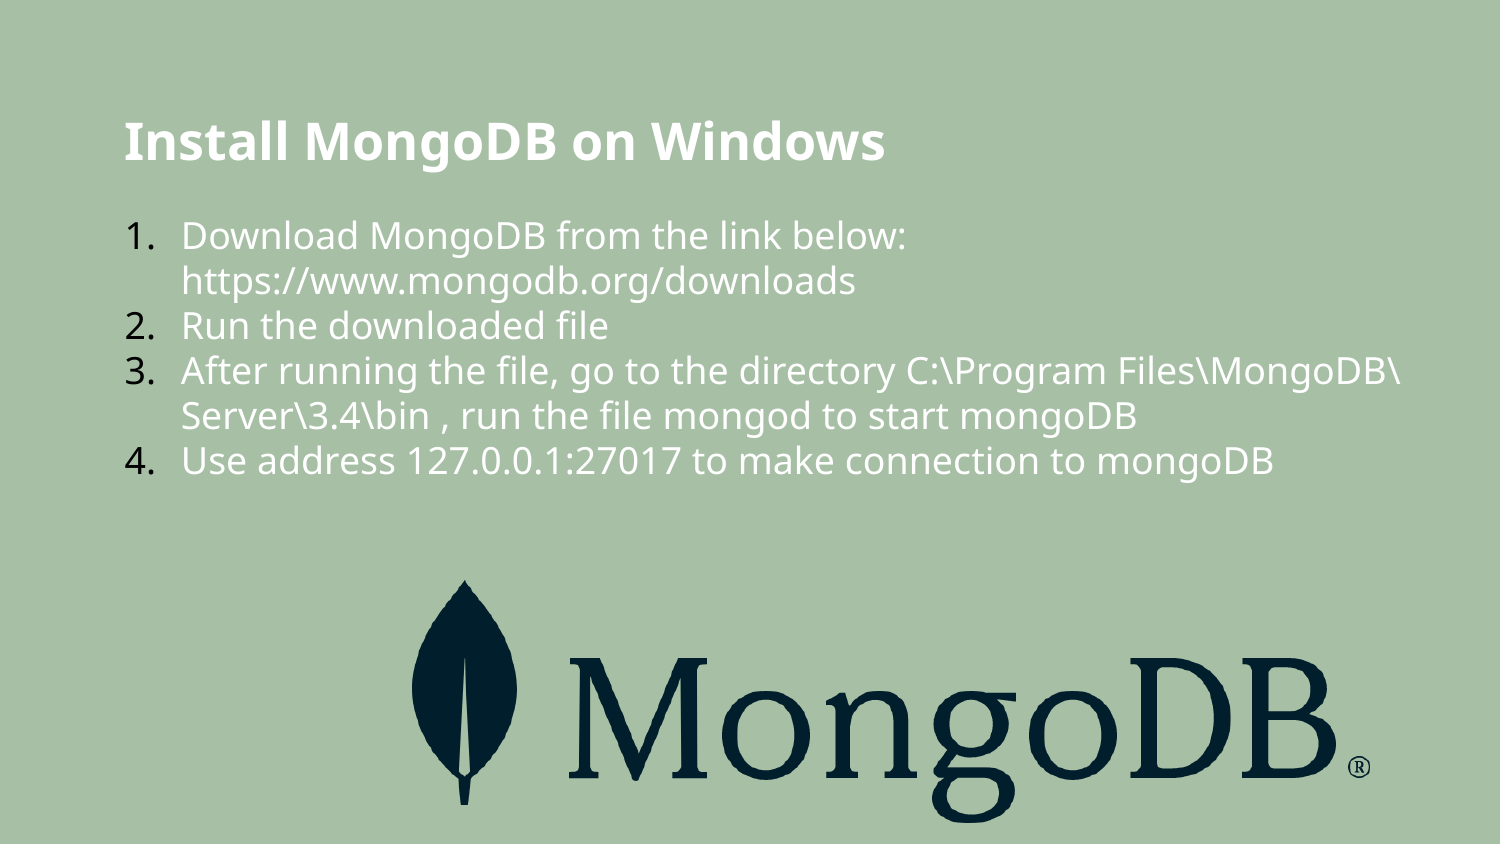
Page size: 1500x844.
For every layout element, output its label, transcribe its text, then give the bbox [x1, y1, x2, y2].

list Download MongoDB from the link below: https://www.mongodb.org/downloads Run the downloaded file After running the file, go to the directory C:\Program Files\MongoDB\Server\3.4\bin , run the file mongod to start mongoDB Use address 127.0.0.1:27017 to make connection to mongoDB [109, 197, 1437, 782]
picture [412, 580, 1370, 823]
title Install MongoDB on Windows [109, 93, 1391, 167]
